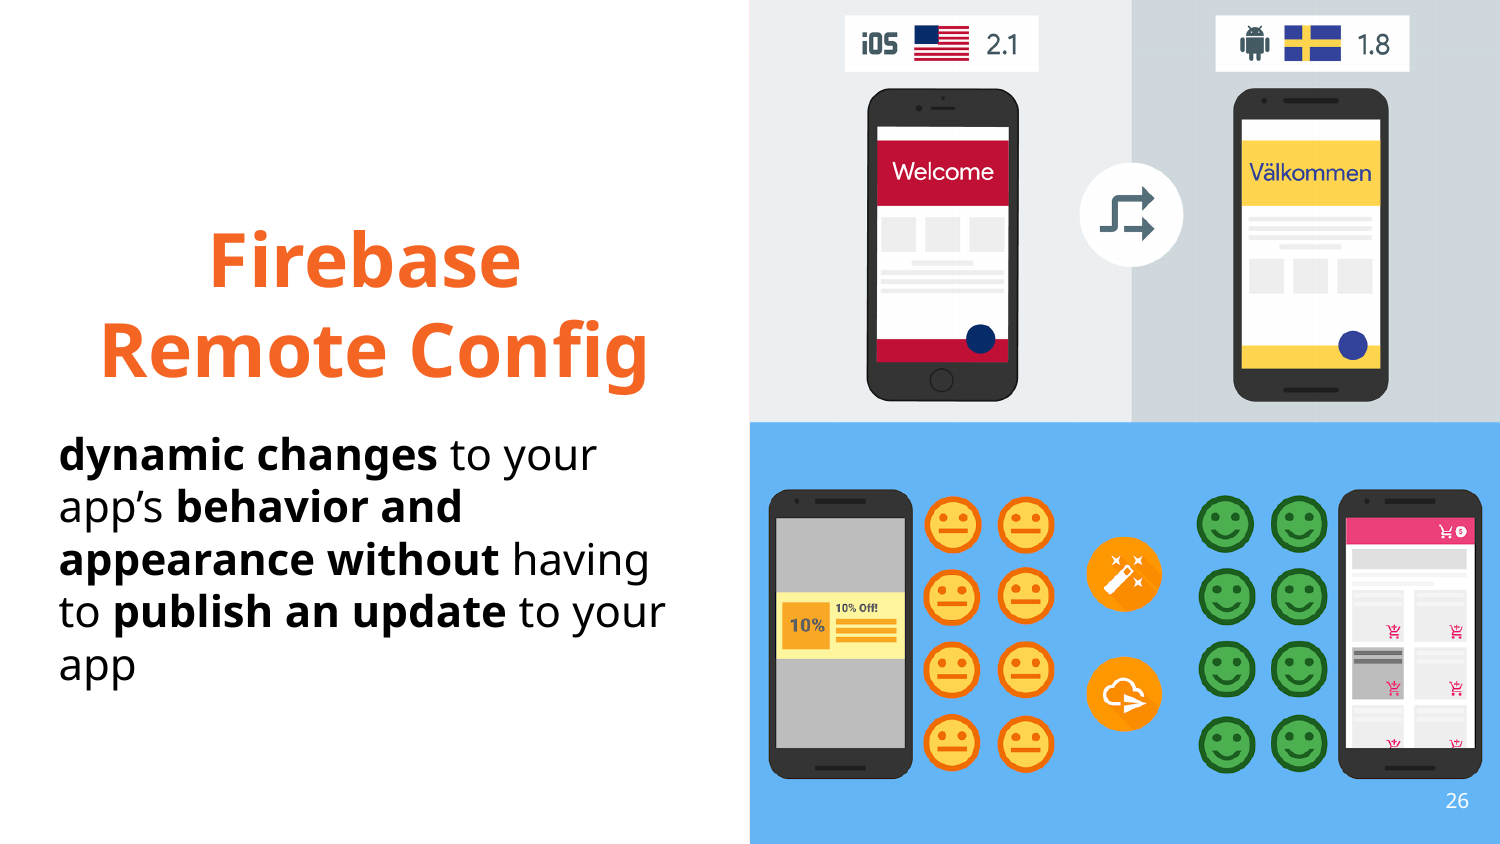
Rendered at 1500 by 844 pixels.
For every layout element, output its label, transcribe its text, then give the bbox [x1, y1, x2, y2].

picture [749, 0, 1500, 844]
title Firebase Remote Config [43, 191, 708, 408]
subtitle dynamic changes to your app’s behavior and appearance without having to publish an update to your app [43, 411, 708, 632]
